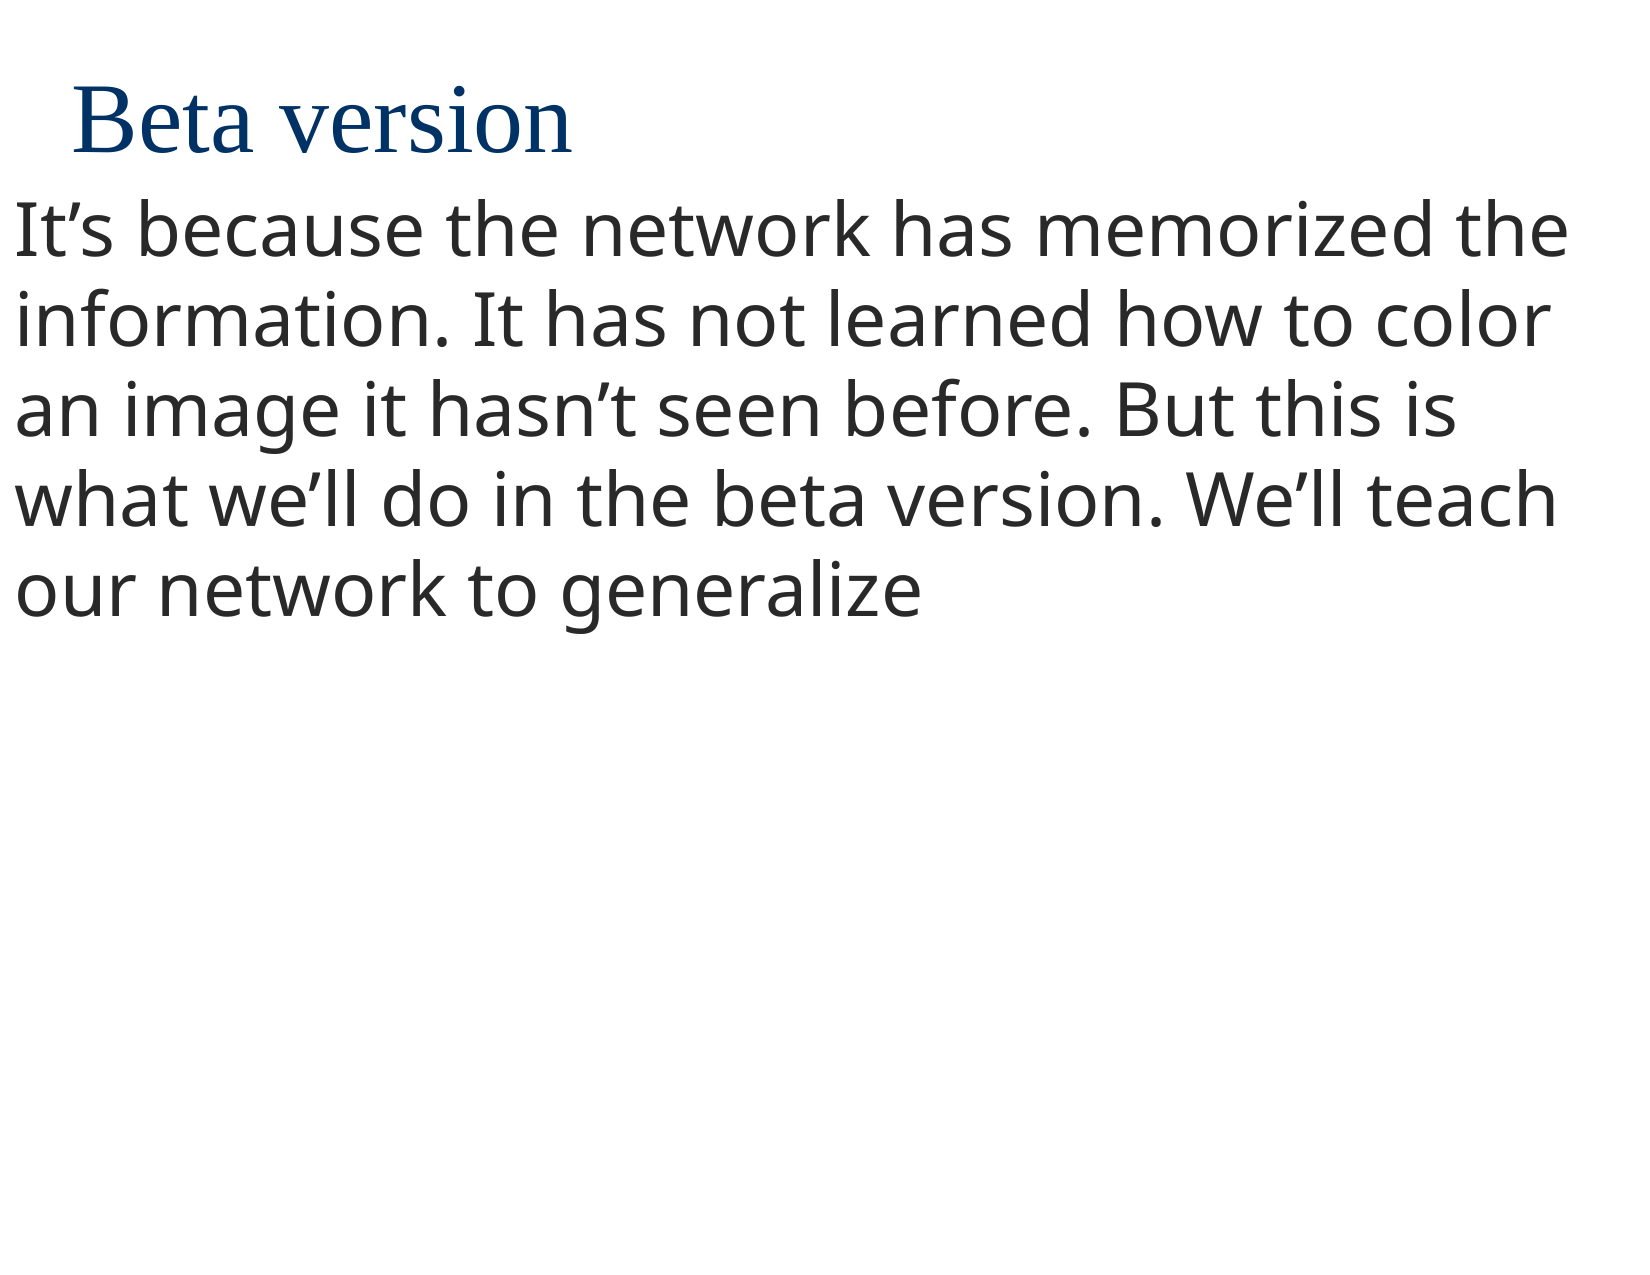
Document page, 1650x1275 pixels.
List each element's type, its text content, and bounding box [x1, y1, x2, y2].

text_box Beta version [69, 50, 1523, 173]
text_box It’s because the network has memorized the information. It has not learned how to color an image it hasn’t seen before. But this is what we’ll do in the beta version. We’ll teach our network to generalize [0, 173, 1650, 639]
